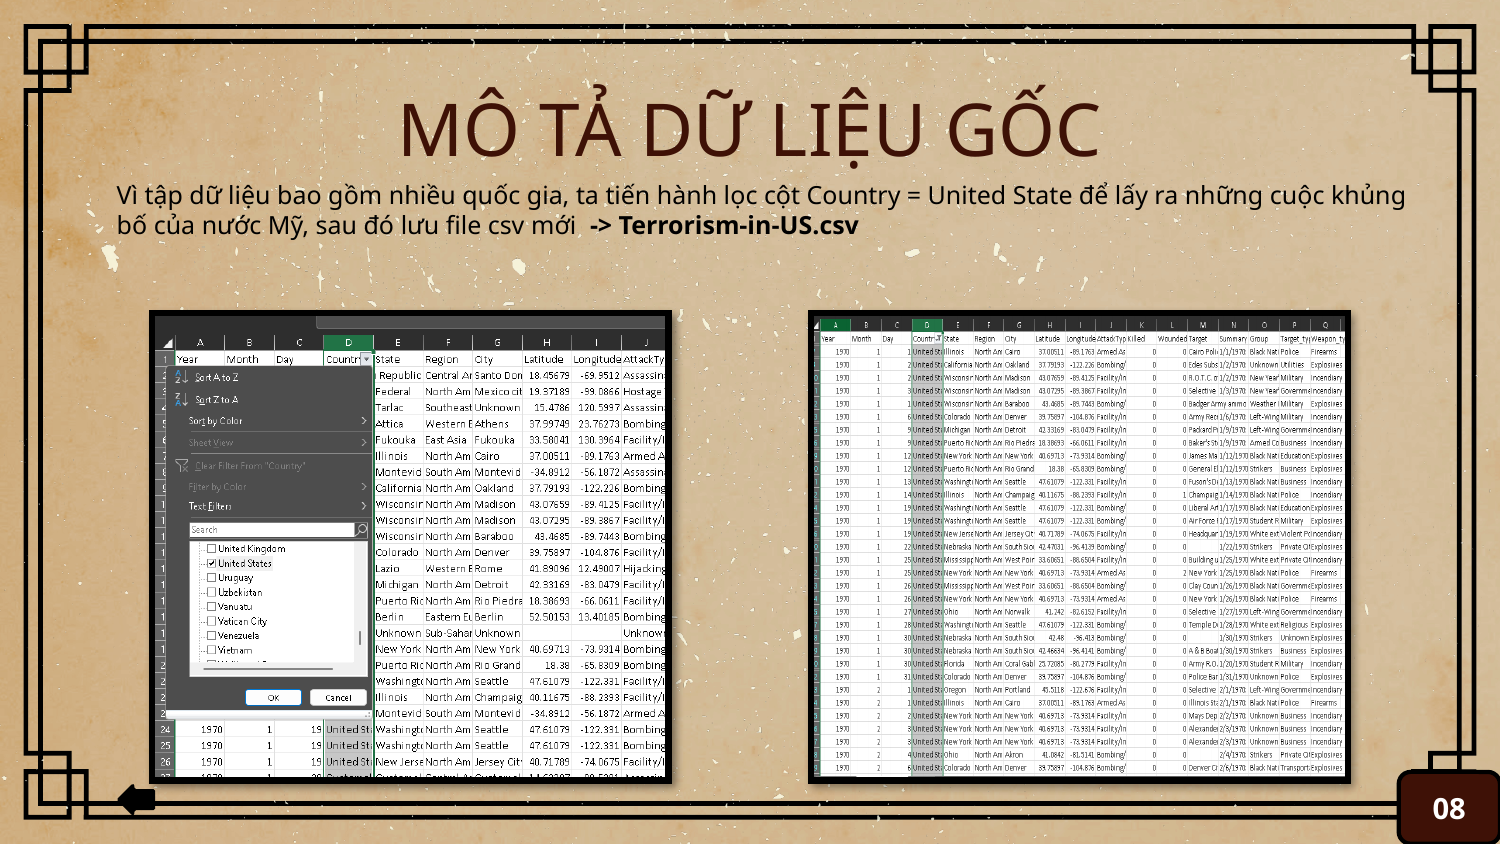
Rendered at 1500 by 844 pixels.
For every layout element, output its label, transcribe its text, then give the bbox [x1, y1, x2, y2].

text_box Vì tập dữ liệu bao gồm nhiều quốc gia, ta tiến hành lọc cột Country = United State để lấy ra những cuộc khủng bố của nước Mỹ, sau đó lưu file csv mới -> Terrorism-in-US.csv [101, 164, 1427, 352]
text_box 08 [1396, 769, 1500, 844]
text_box [117, 784, 156, 816]
title MÔ TẢ DỮ LIỆU GỐC [117, 88, 1383, 167]
picture [0, 0, 1500, 844]
